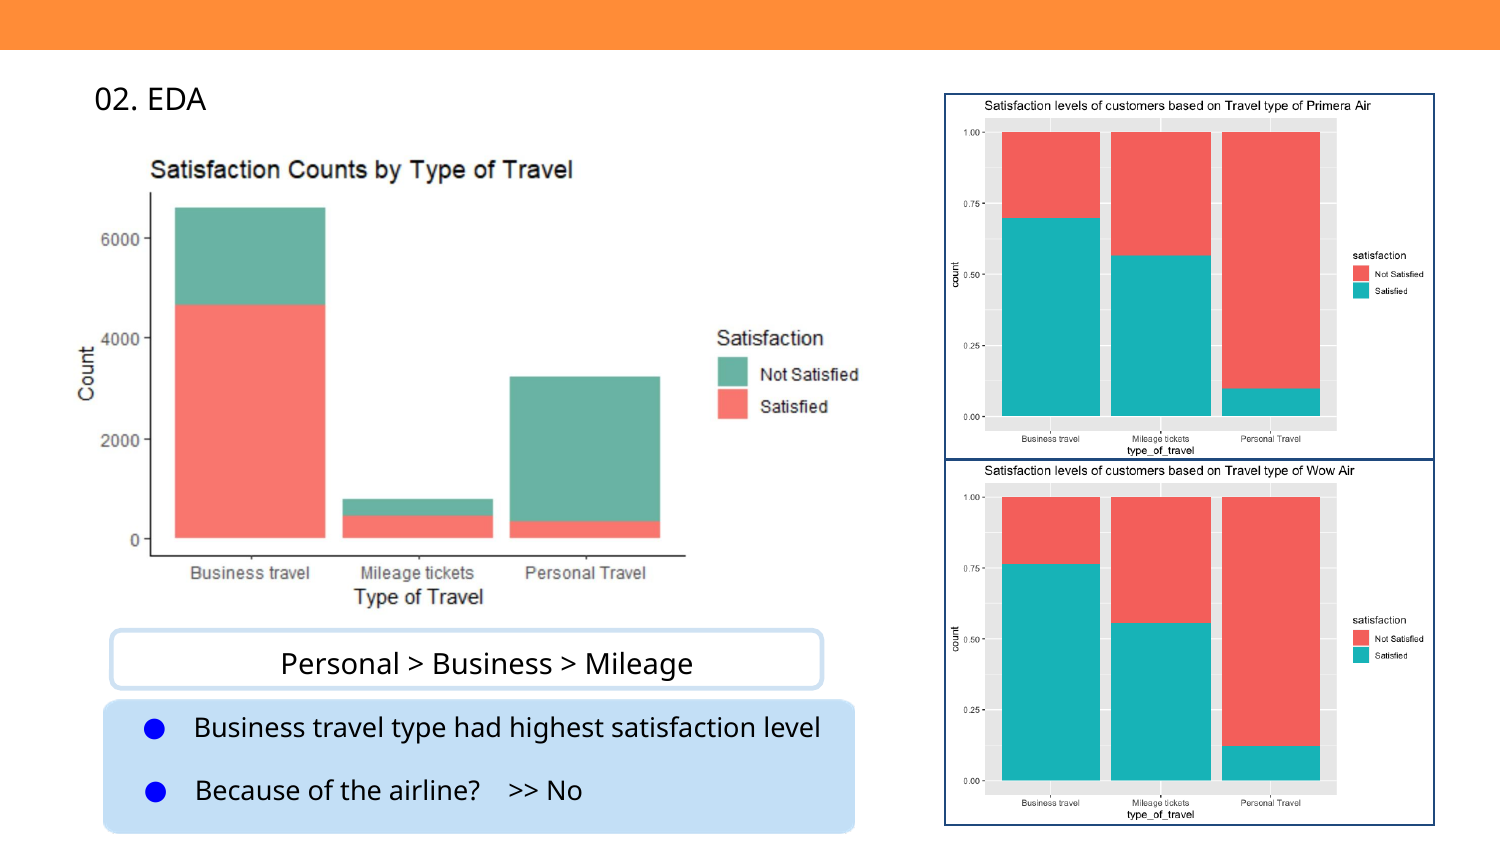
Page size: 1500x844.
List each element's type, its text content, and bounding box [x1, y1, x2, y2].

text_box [103, 629, 857, 834]
picture [945, 94, 1434, 825]
picture [0, 0, 1500, 51]
text_box 02. EDA [79, 64, 295, 132]
picture [64, 146, 872, 618]
